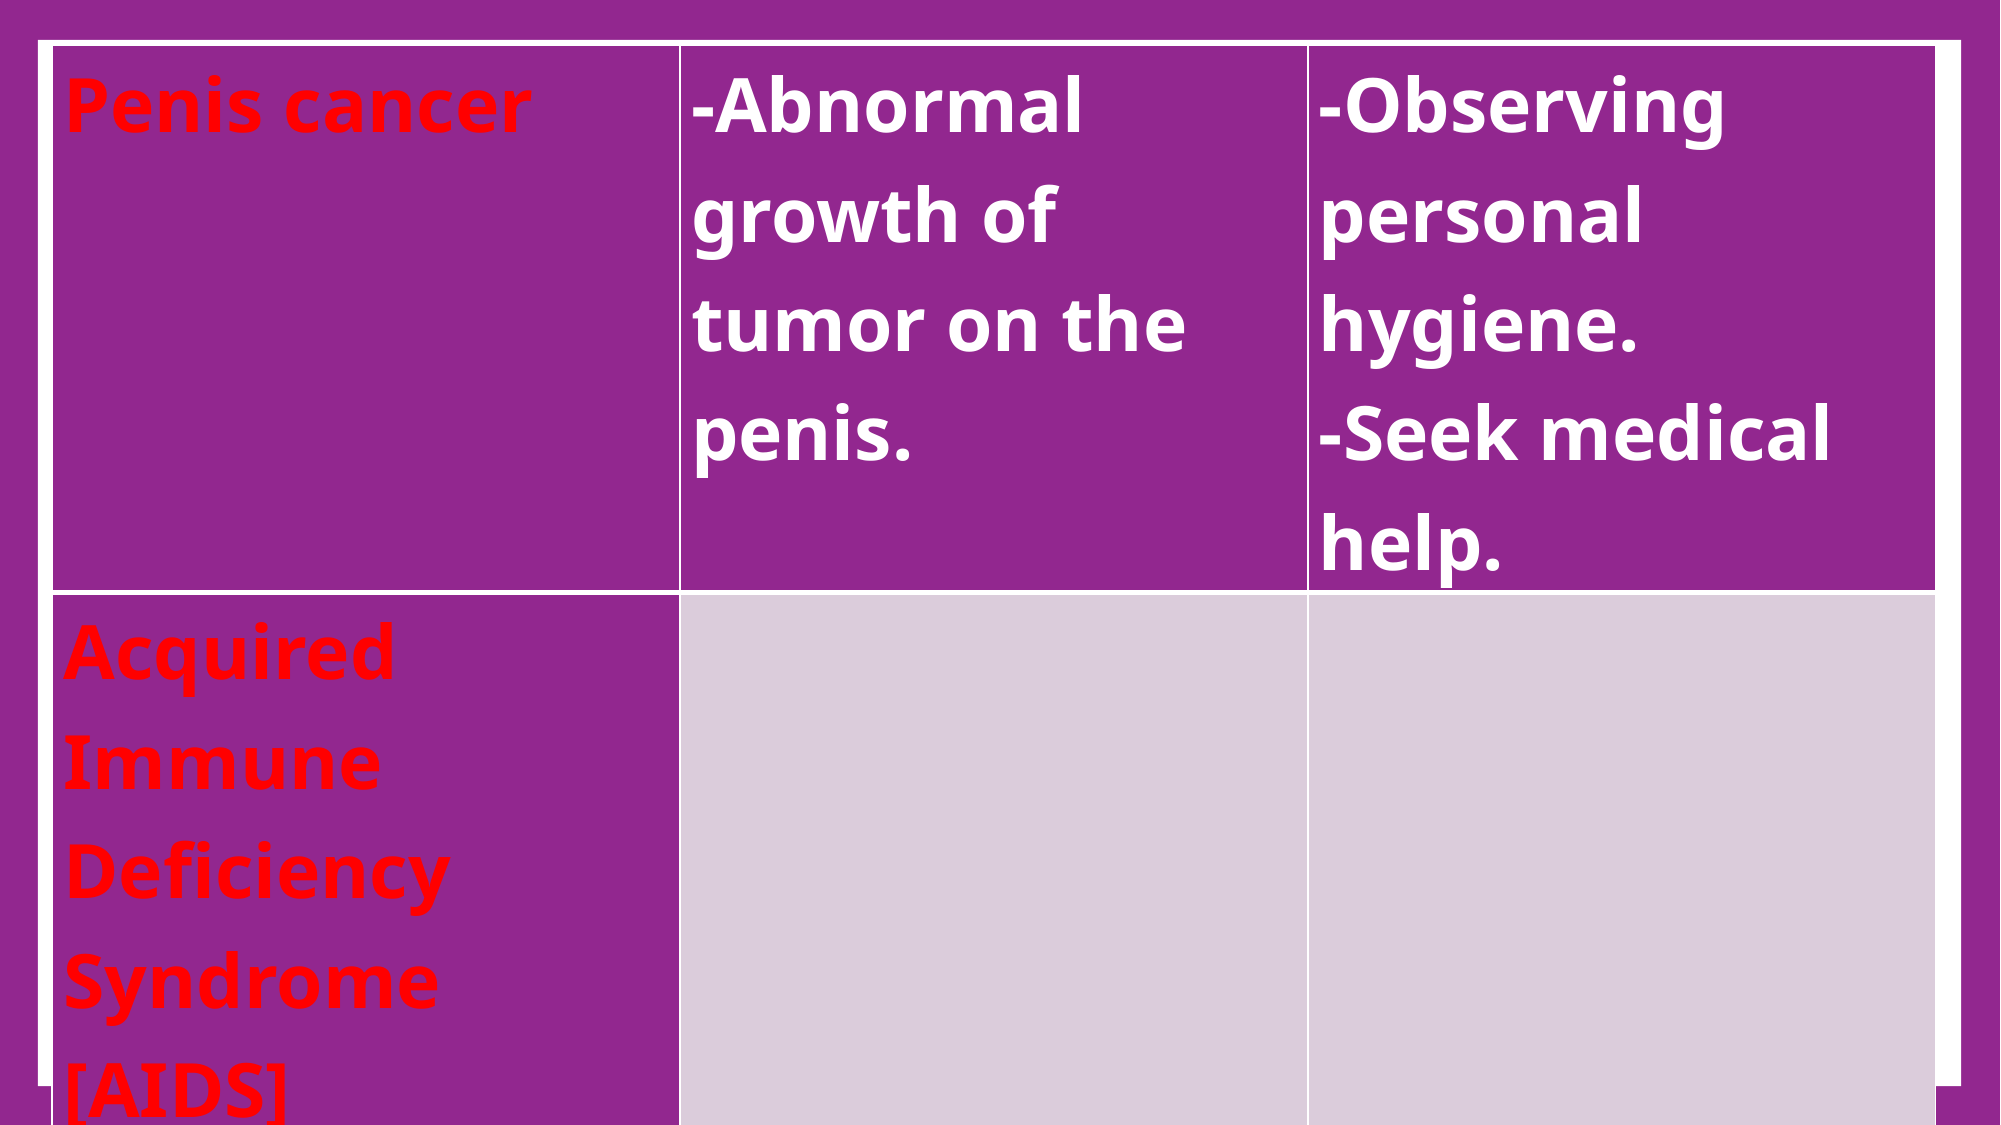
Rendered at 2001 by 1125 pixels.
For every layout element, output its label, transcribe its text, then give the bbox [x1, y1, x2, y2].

table_cell Acquired Immune Deficiency Syndrome [AIDS] Caused by HIV [53, 595, 679, 1125]
table_cell [1309, 595, 1935, 1125]
table_header -Observing personal hygiene. -Seek medical help. [1309, 46, 1935, 590]
table_header -Abnormal growth of tumor on the penis. [681, 46, 1307, 590]
table_header Penis cancer [53, 46, 679, 590]
table_cell [681, 595, 1307, 1125]
